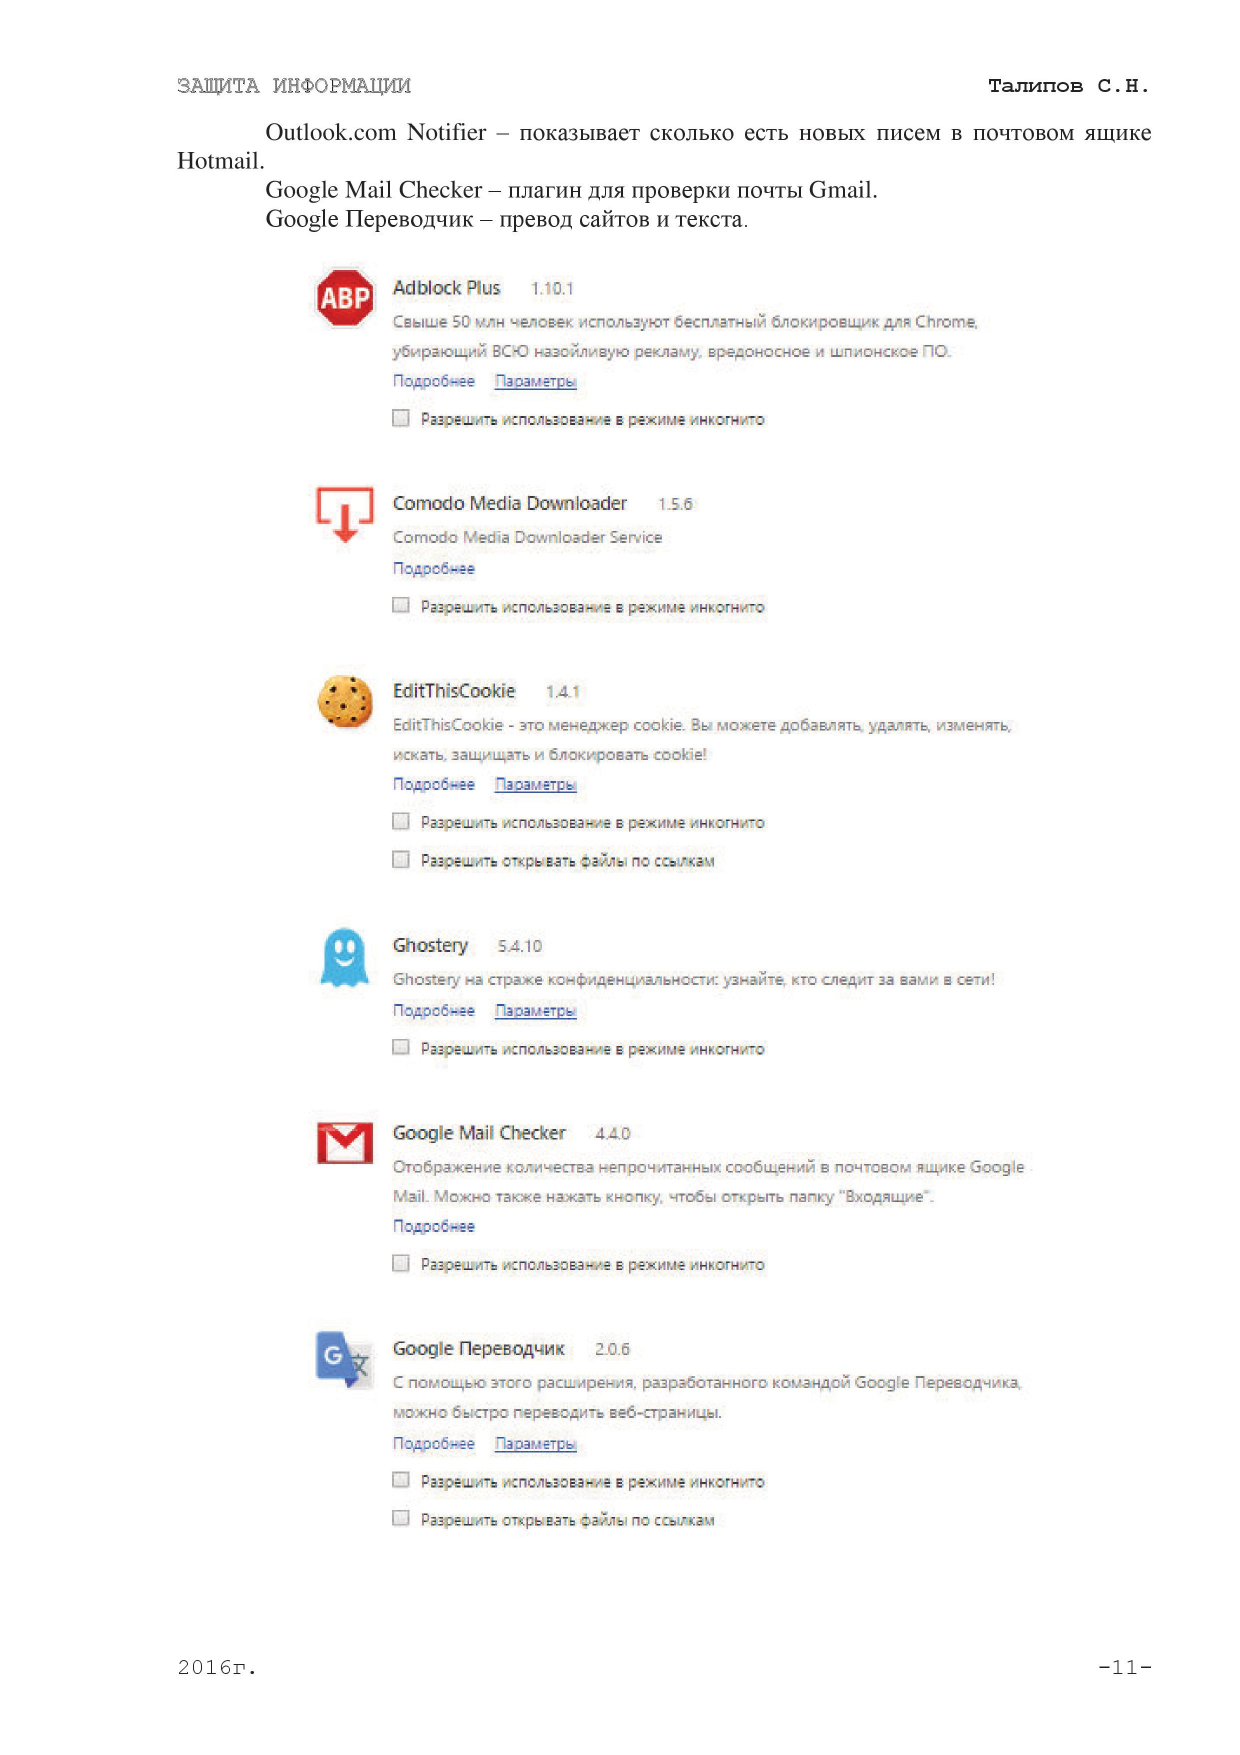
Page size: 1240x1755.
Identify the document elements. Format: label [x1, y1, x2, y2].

text_box [0, 0, 1240, 1754]
